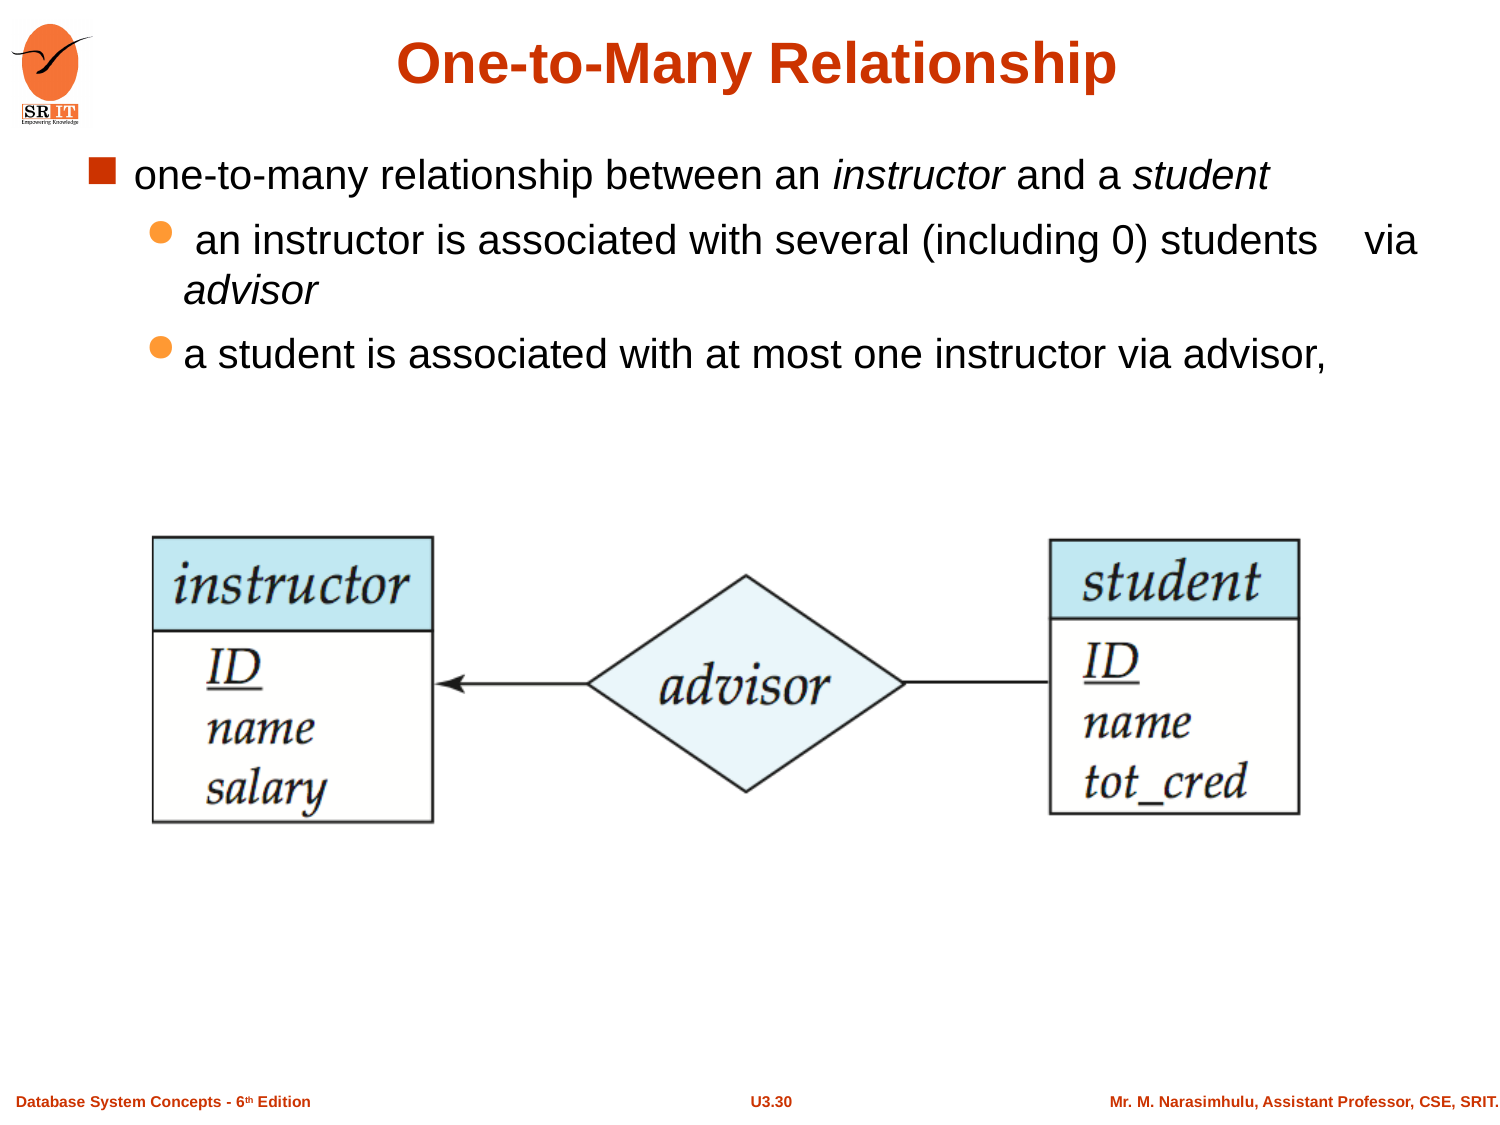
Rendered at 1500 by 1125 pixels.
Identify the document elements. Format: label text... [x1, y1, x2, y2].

title One-to-Many Relationship [260, 27, 1255, 104]
picture [151, 492, 1309, 830]
picture [11, 19, 93, 128]
list one-to-many relationship between an instructor and a student an instructor is associated with several (including 0) students via advisor a student is associated with at most one instructor via advisor, [76, 140, 1448, 456]
